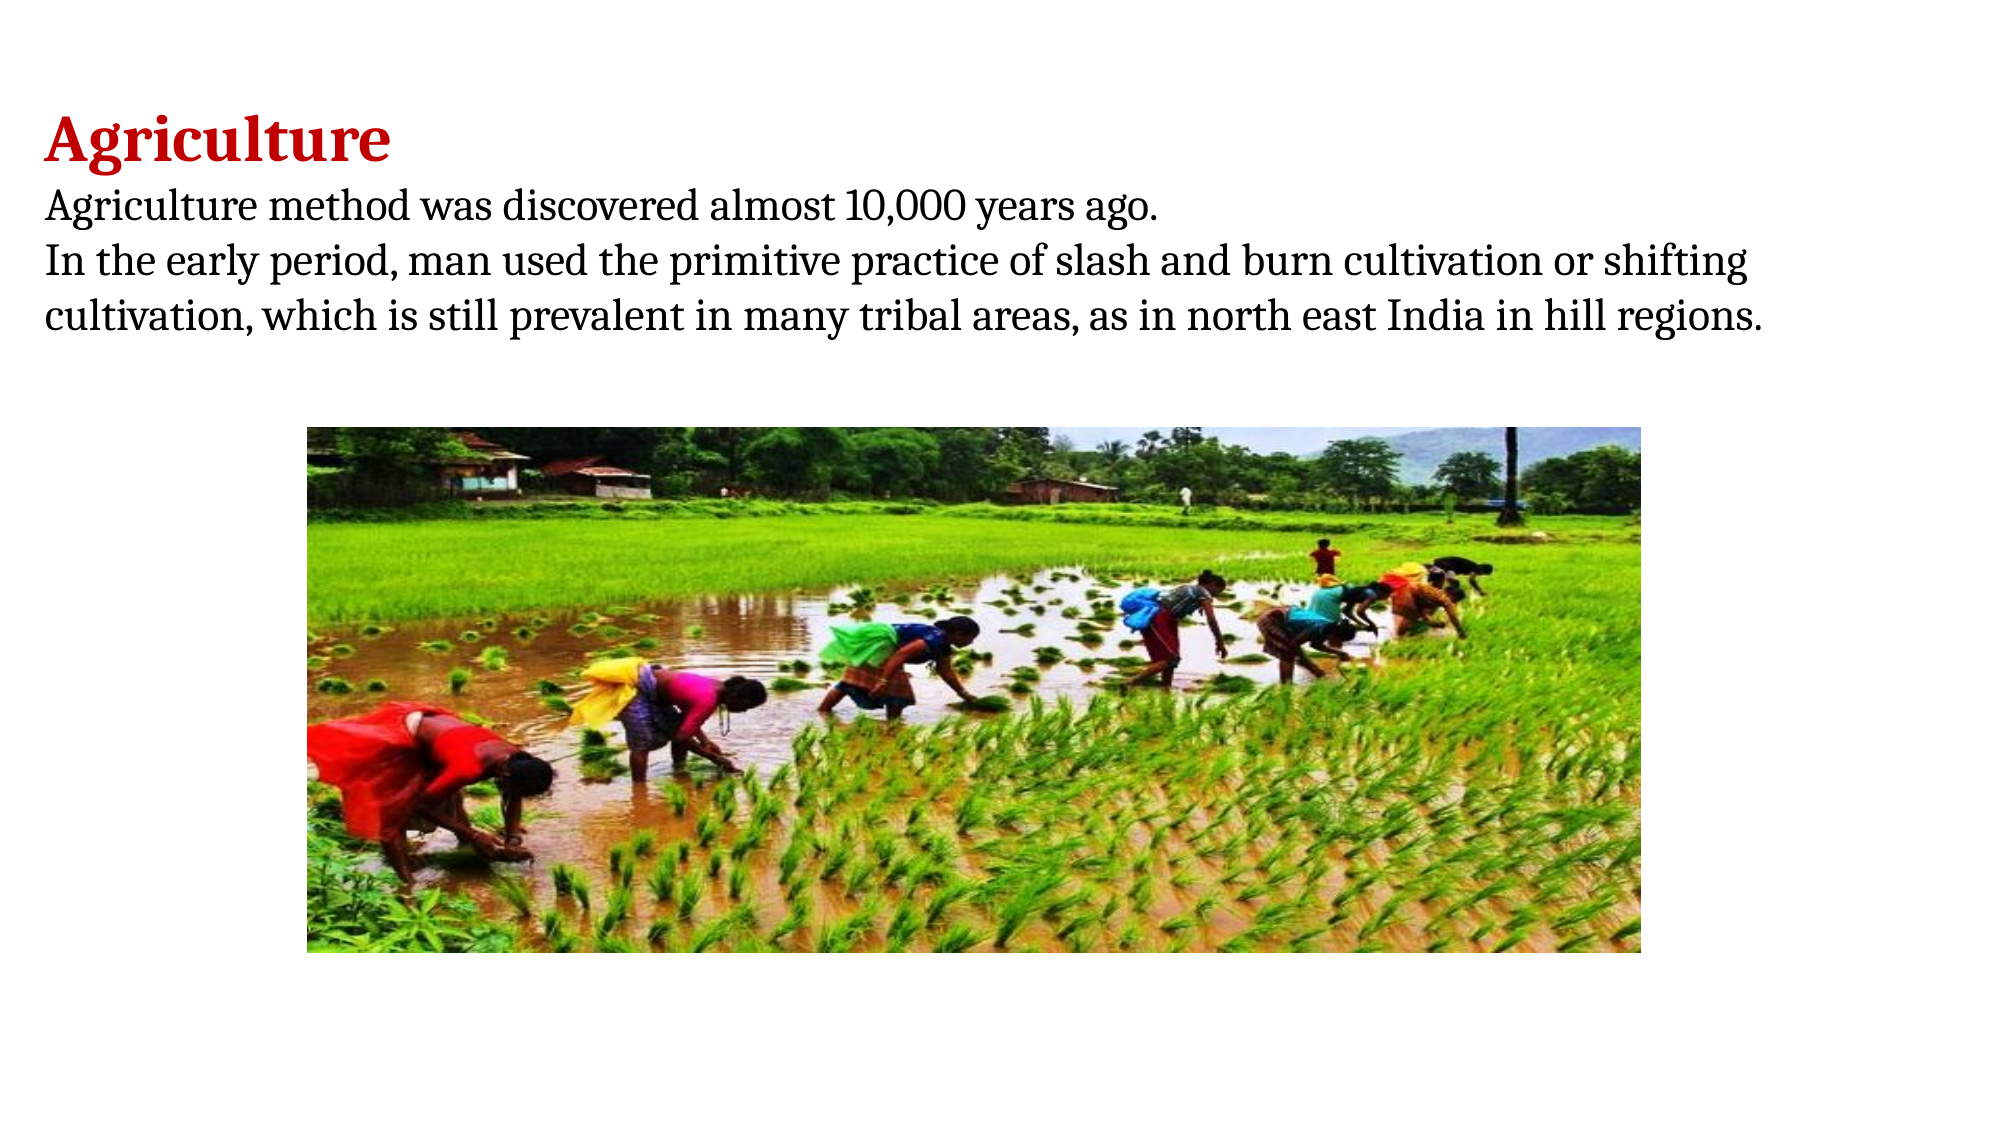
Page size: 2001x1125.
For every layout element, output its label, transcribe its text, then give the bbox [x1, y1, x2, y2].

text_box Agriculture Agriculture method was discovered almost 10,000 years ago. In the early period, man used the primitive practice of slash and burn cultivation or shifting cultivation, which is still prevalent in many tribal areas, as in north east India in hill regions. [30, 87, 1946, 393]
picture [307, 427, 1641, 953]
